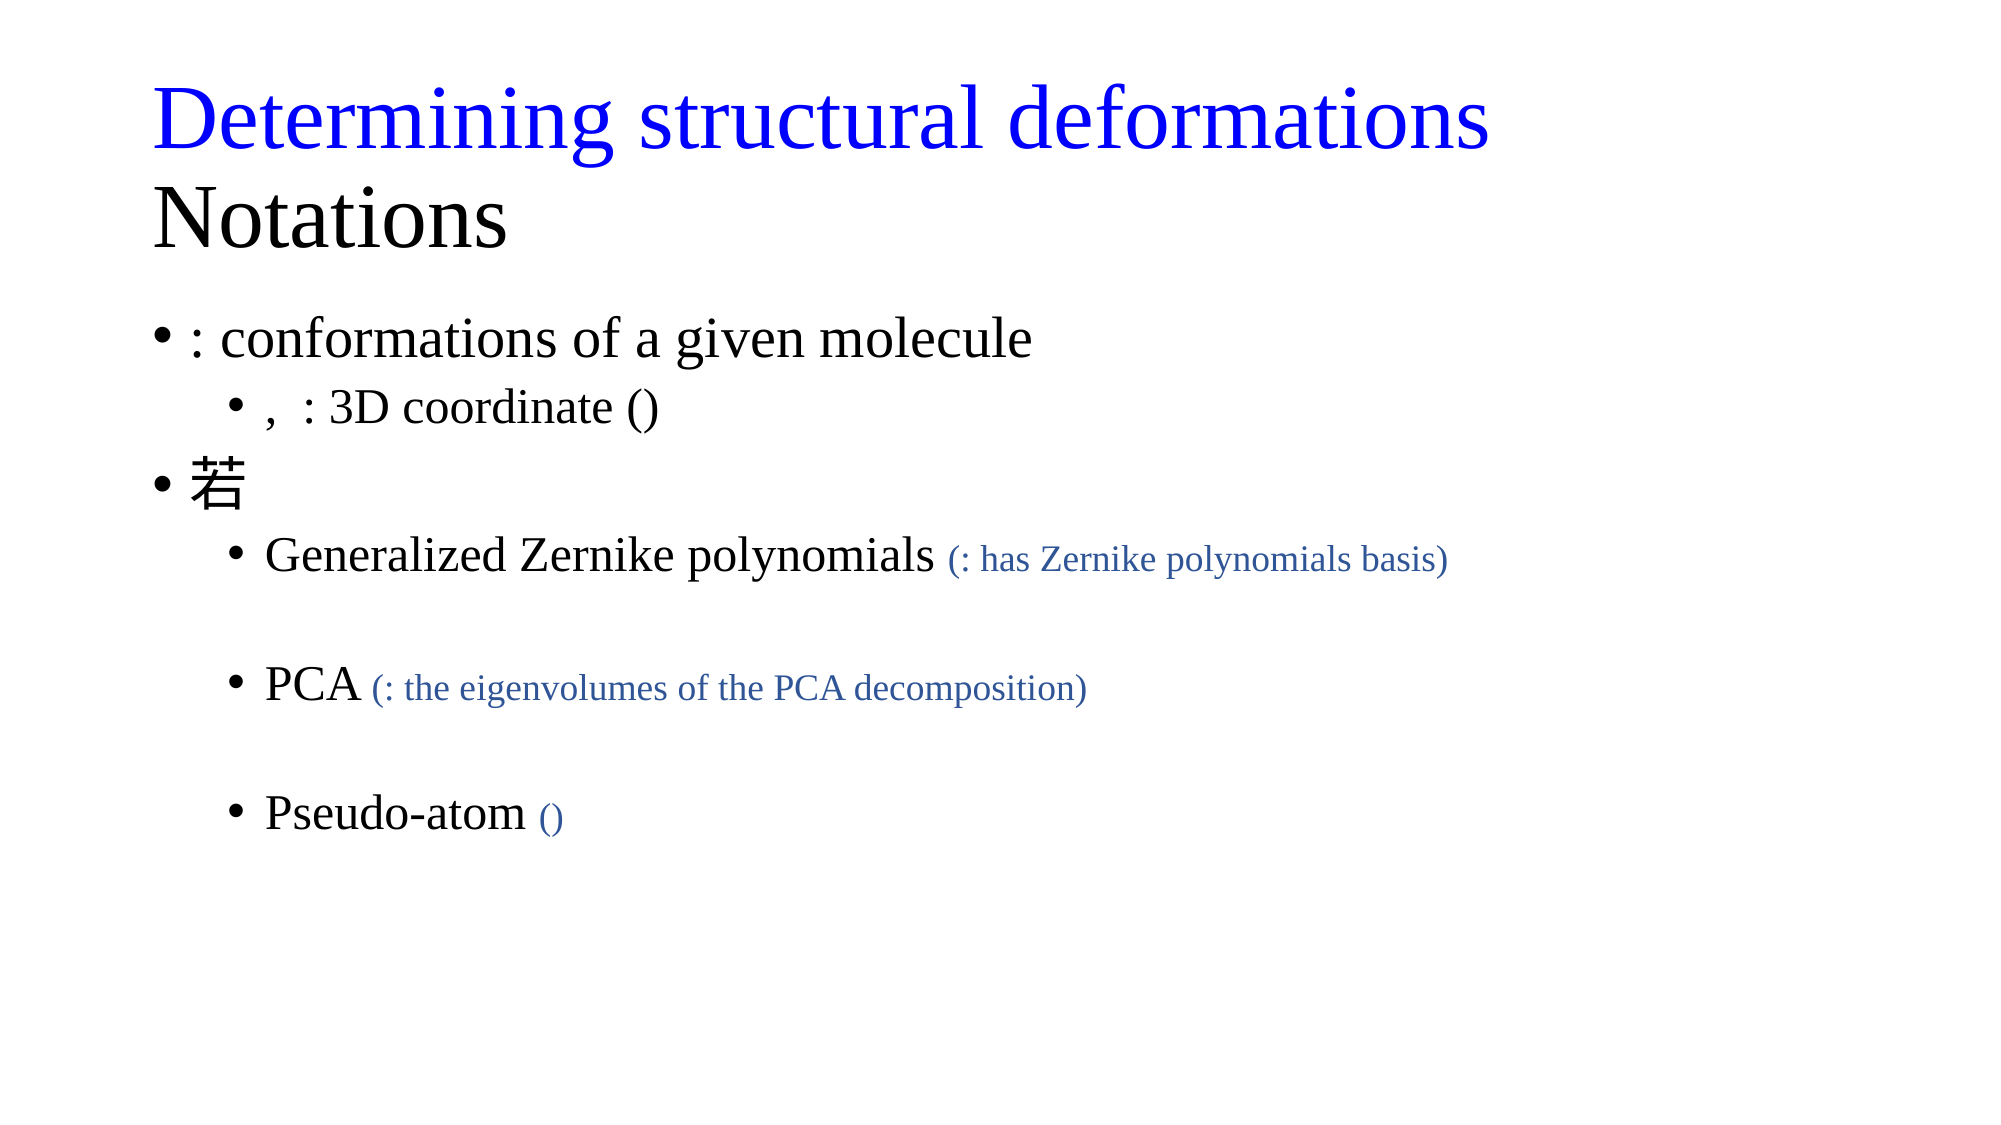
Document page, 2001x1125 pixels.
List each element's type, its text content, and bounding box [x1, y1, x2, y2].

title Determining structural deformations Notations [137, 59, 1863, 278]
